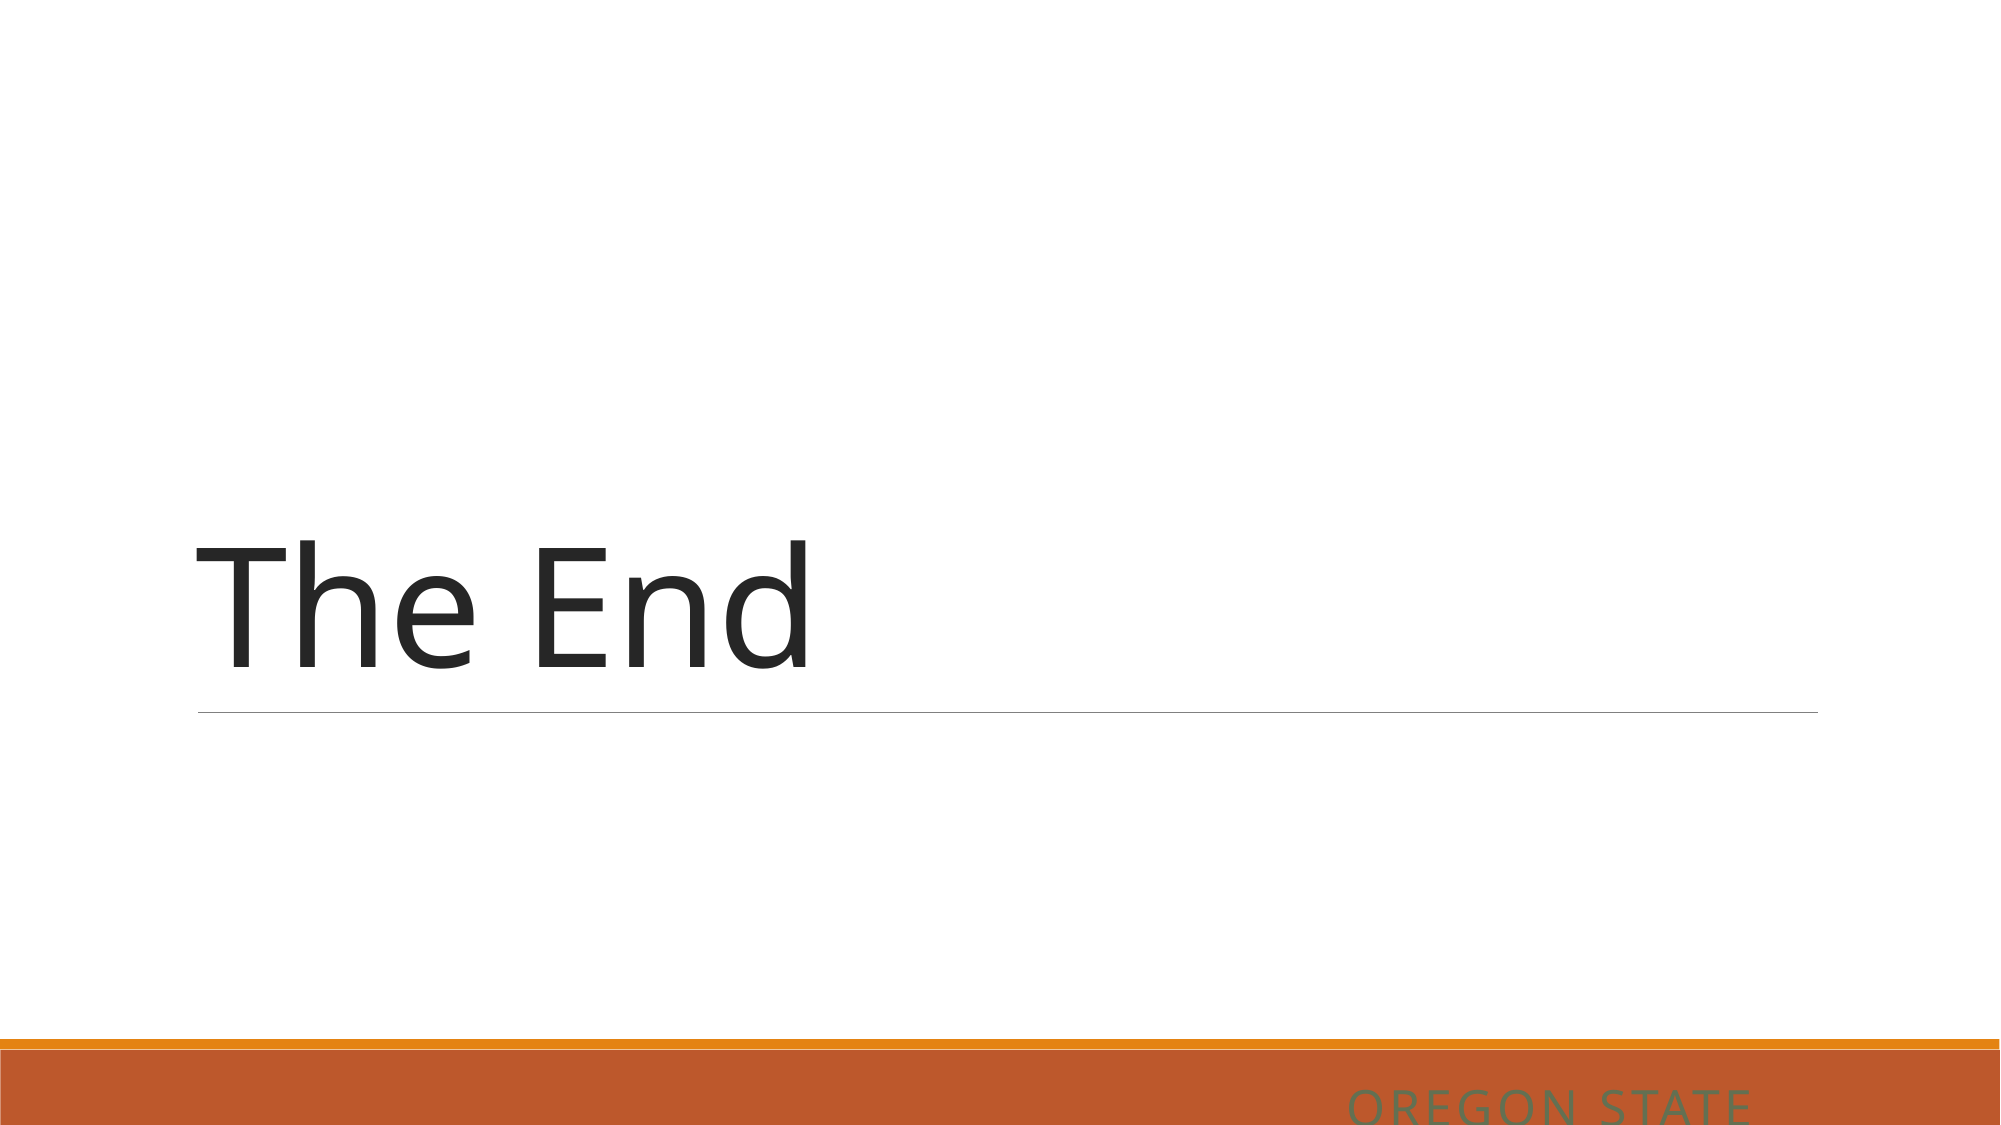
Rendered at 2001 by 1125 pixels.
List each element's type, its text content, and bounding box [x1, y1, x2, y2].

title The End [180, 124, 1830, 710]
text_box Oregon State University [1331, 1069, 2000, 1125]
